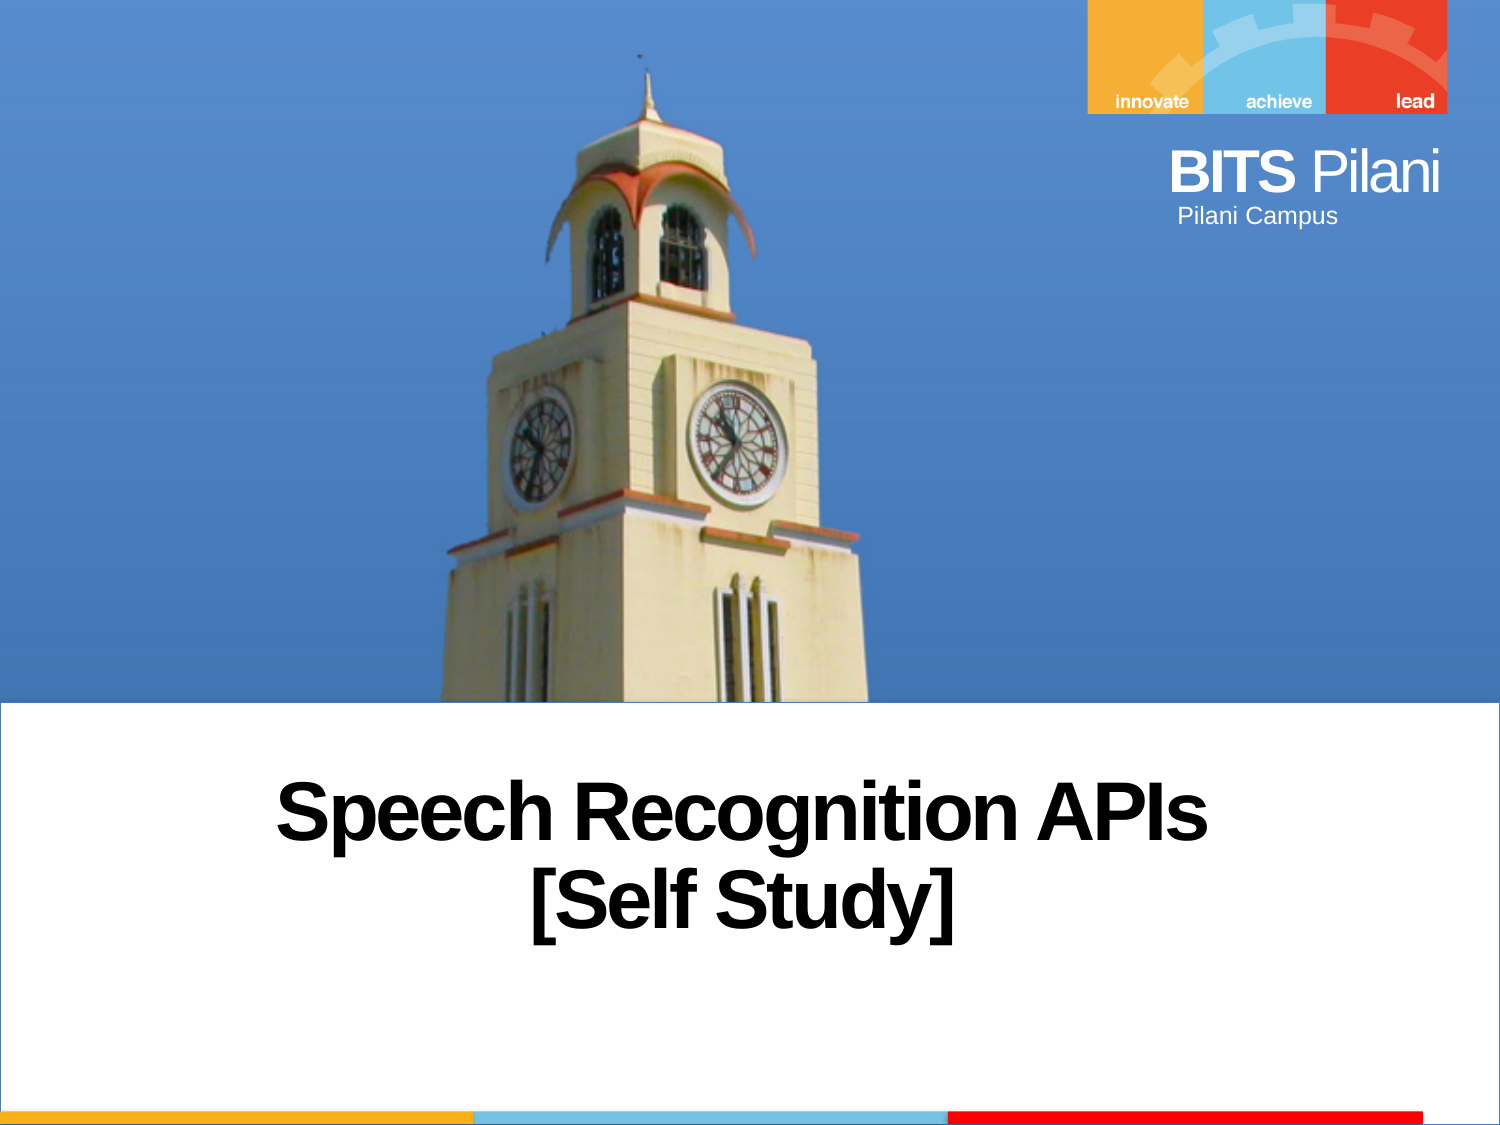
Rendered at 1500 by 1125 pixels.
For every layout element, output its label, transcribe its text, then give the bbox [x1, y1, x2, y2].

list Speech Recognition APIs [Self Study] [50, 762, 1438, 1025]
picture [0, 0, 1500, 702]
